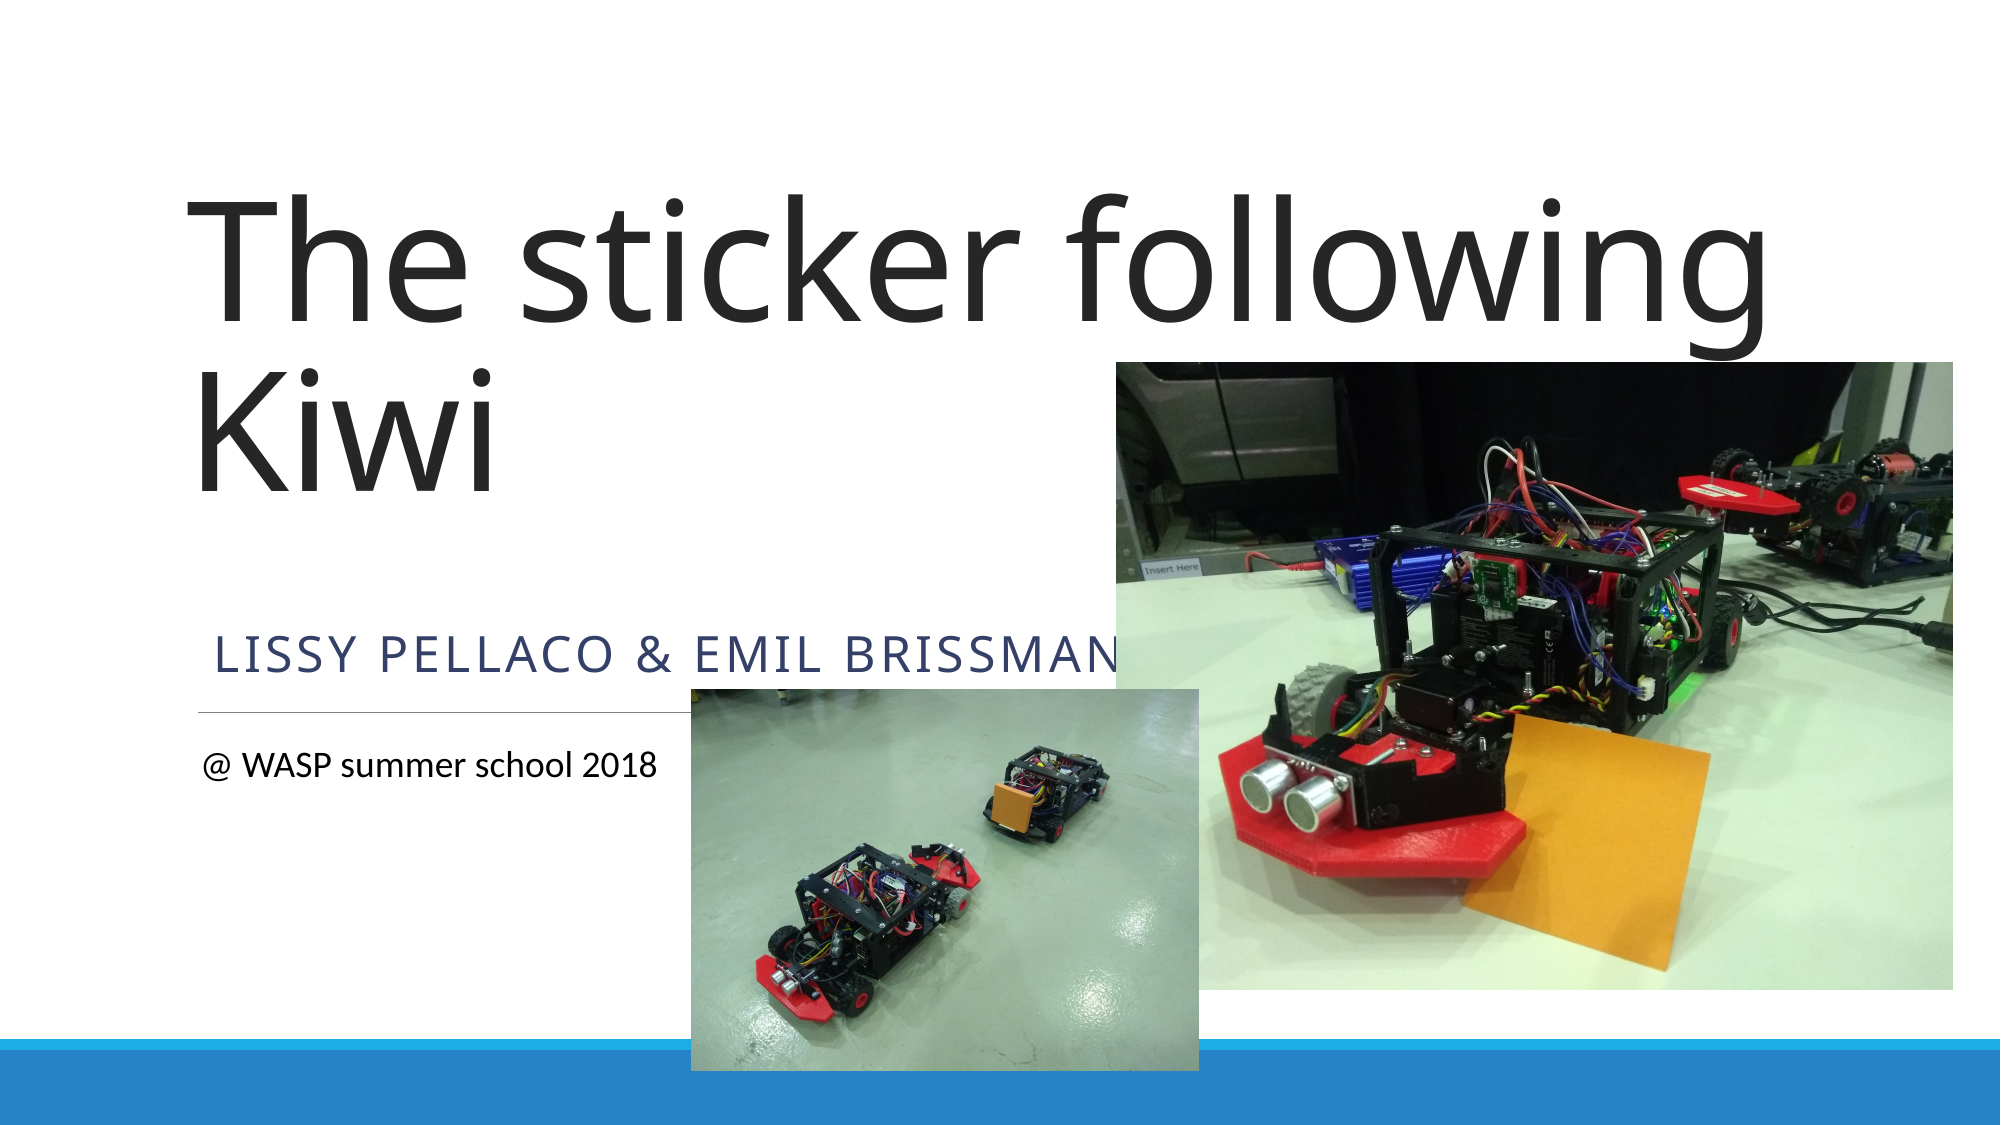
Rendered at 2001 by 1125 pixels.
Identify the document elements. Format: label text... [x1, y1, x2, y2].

title The sticker following Kiwi [171, 132, 1822, 534]
picture [690, 361, 1954, 1072]
subtitle Lissy pellaco & Emil brissman [199, 622, 1113, 810]
text_box @ WASP summer school 2018 [185, 732, 673, 793]
